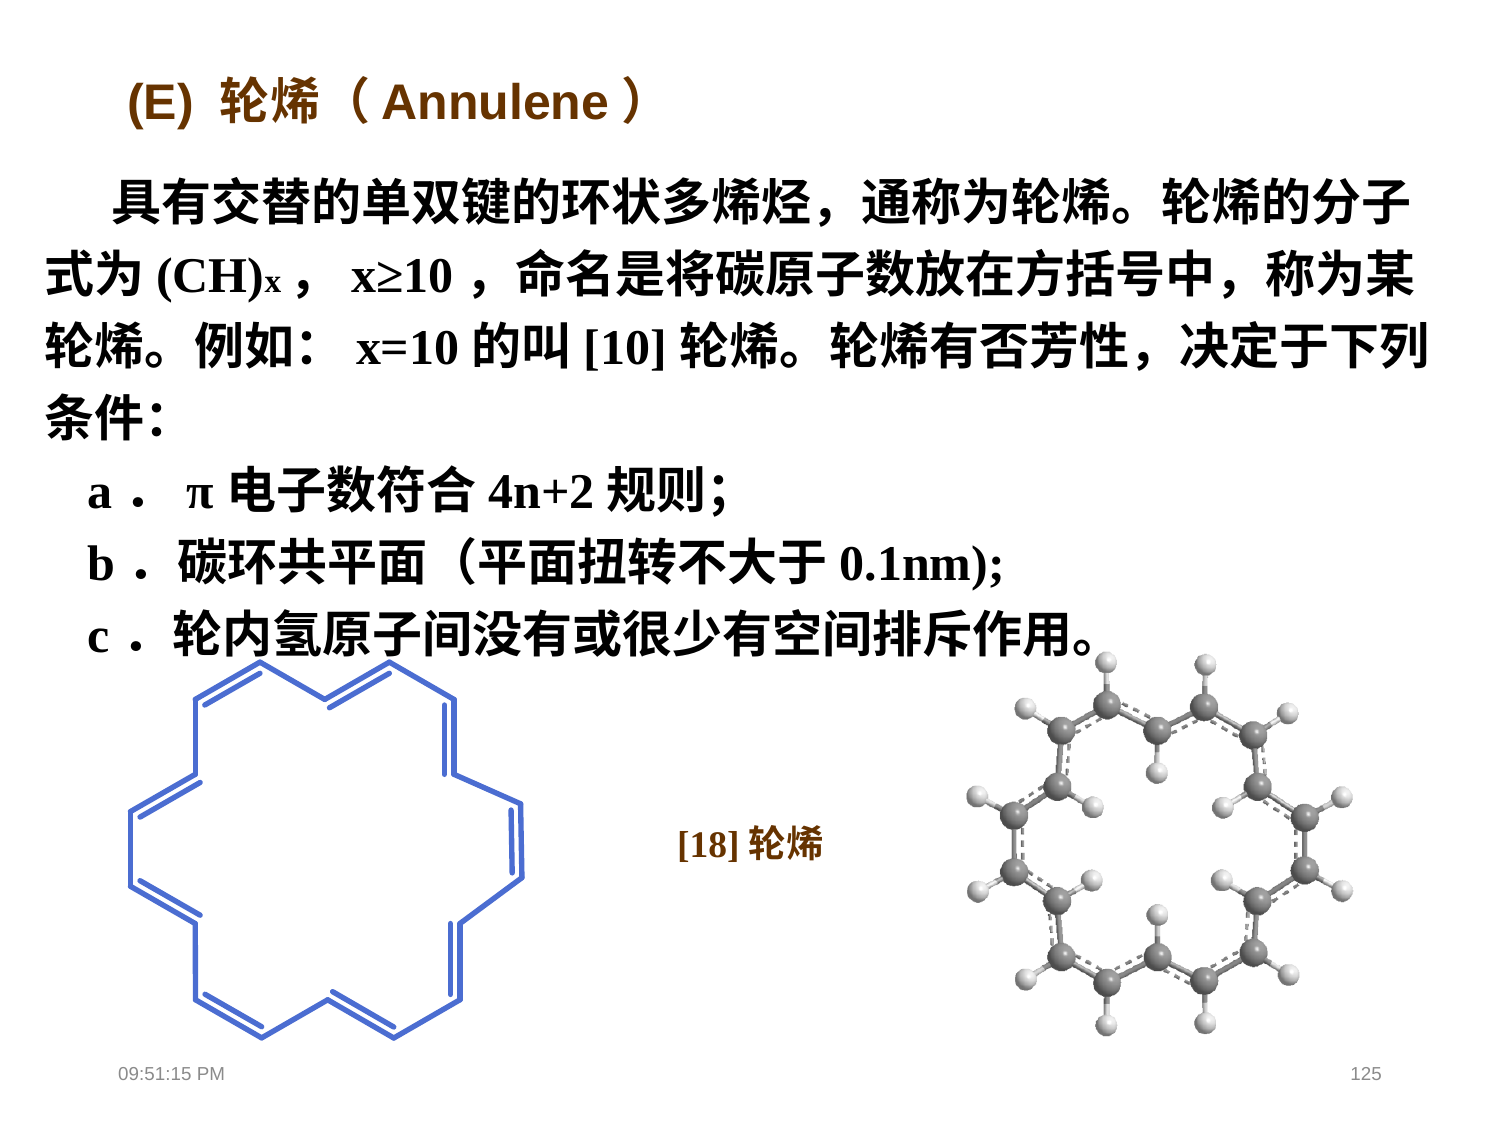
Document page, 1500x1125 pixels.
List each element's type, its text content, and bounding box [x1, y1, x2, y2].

slide_number 125 [1059, 1042, 1397, 1103]
text_box [18]轮烯 [662, 812, 900, 873]
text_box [122, 654, 527, 1043]
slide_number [103, 1042, 441, 1103]
text_box (E) 轮烯（Annulene） [112, 62, 1063, 138]
text_box 具有交替的单双键的环状多烯烃，通称为轮烯。轮烯的分子式为(CH)x，x≥10，命名是将碳原子数放在方括号中，称为某轮烯。例如：x=10的叫[10]轮烯。轮烯有否芳性，决定于下列条件： a．π电子数符合4n+2规则； b．碳环共平面（平面扭转不大于0.1nm); c．轮内氢原子间没有或很少有空间排斥作用。 [29, 151, 1475, 670]
picture [946, 651, 1363, 1038]
